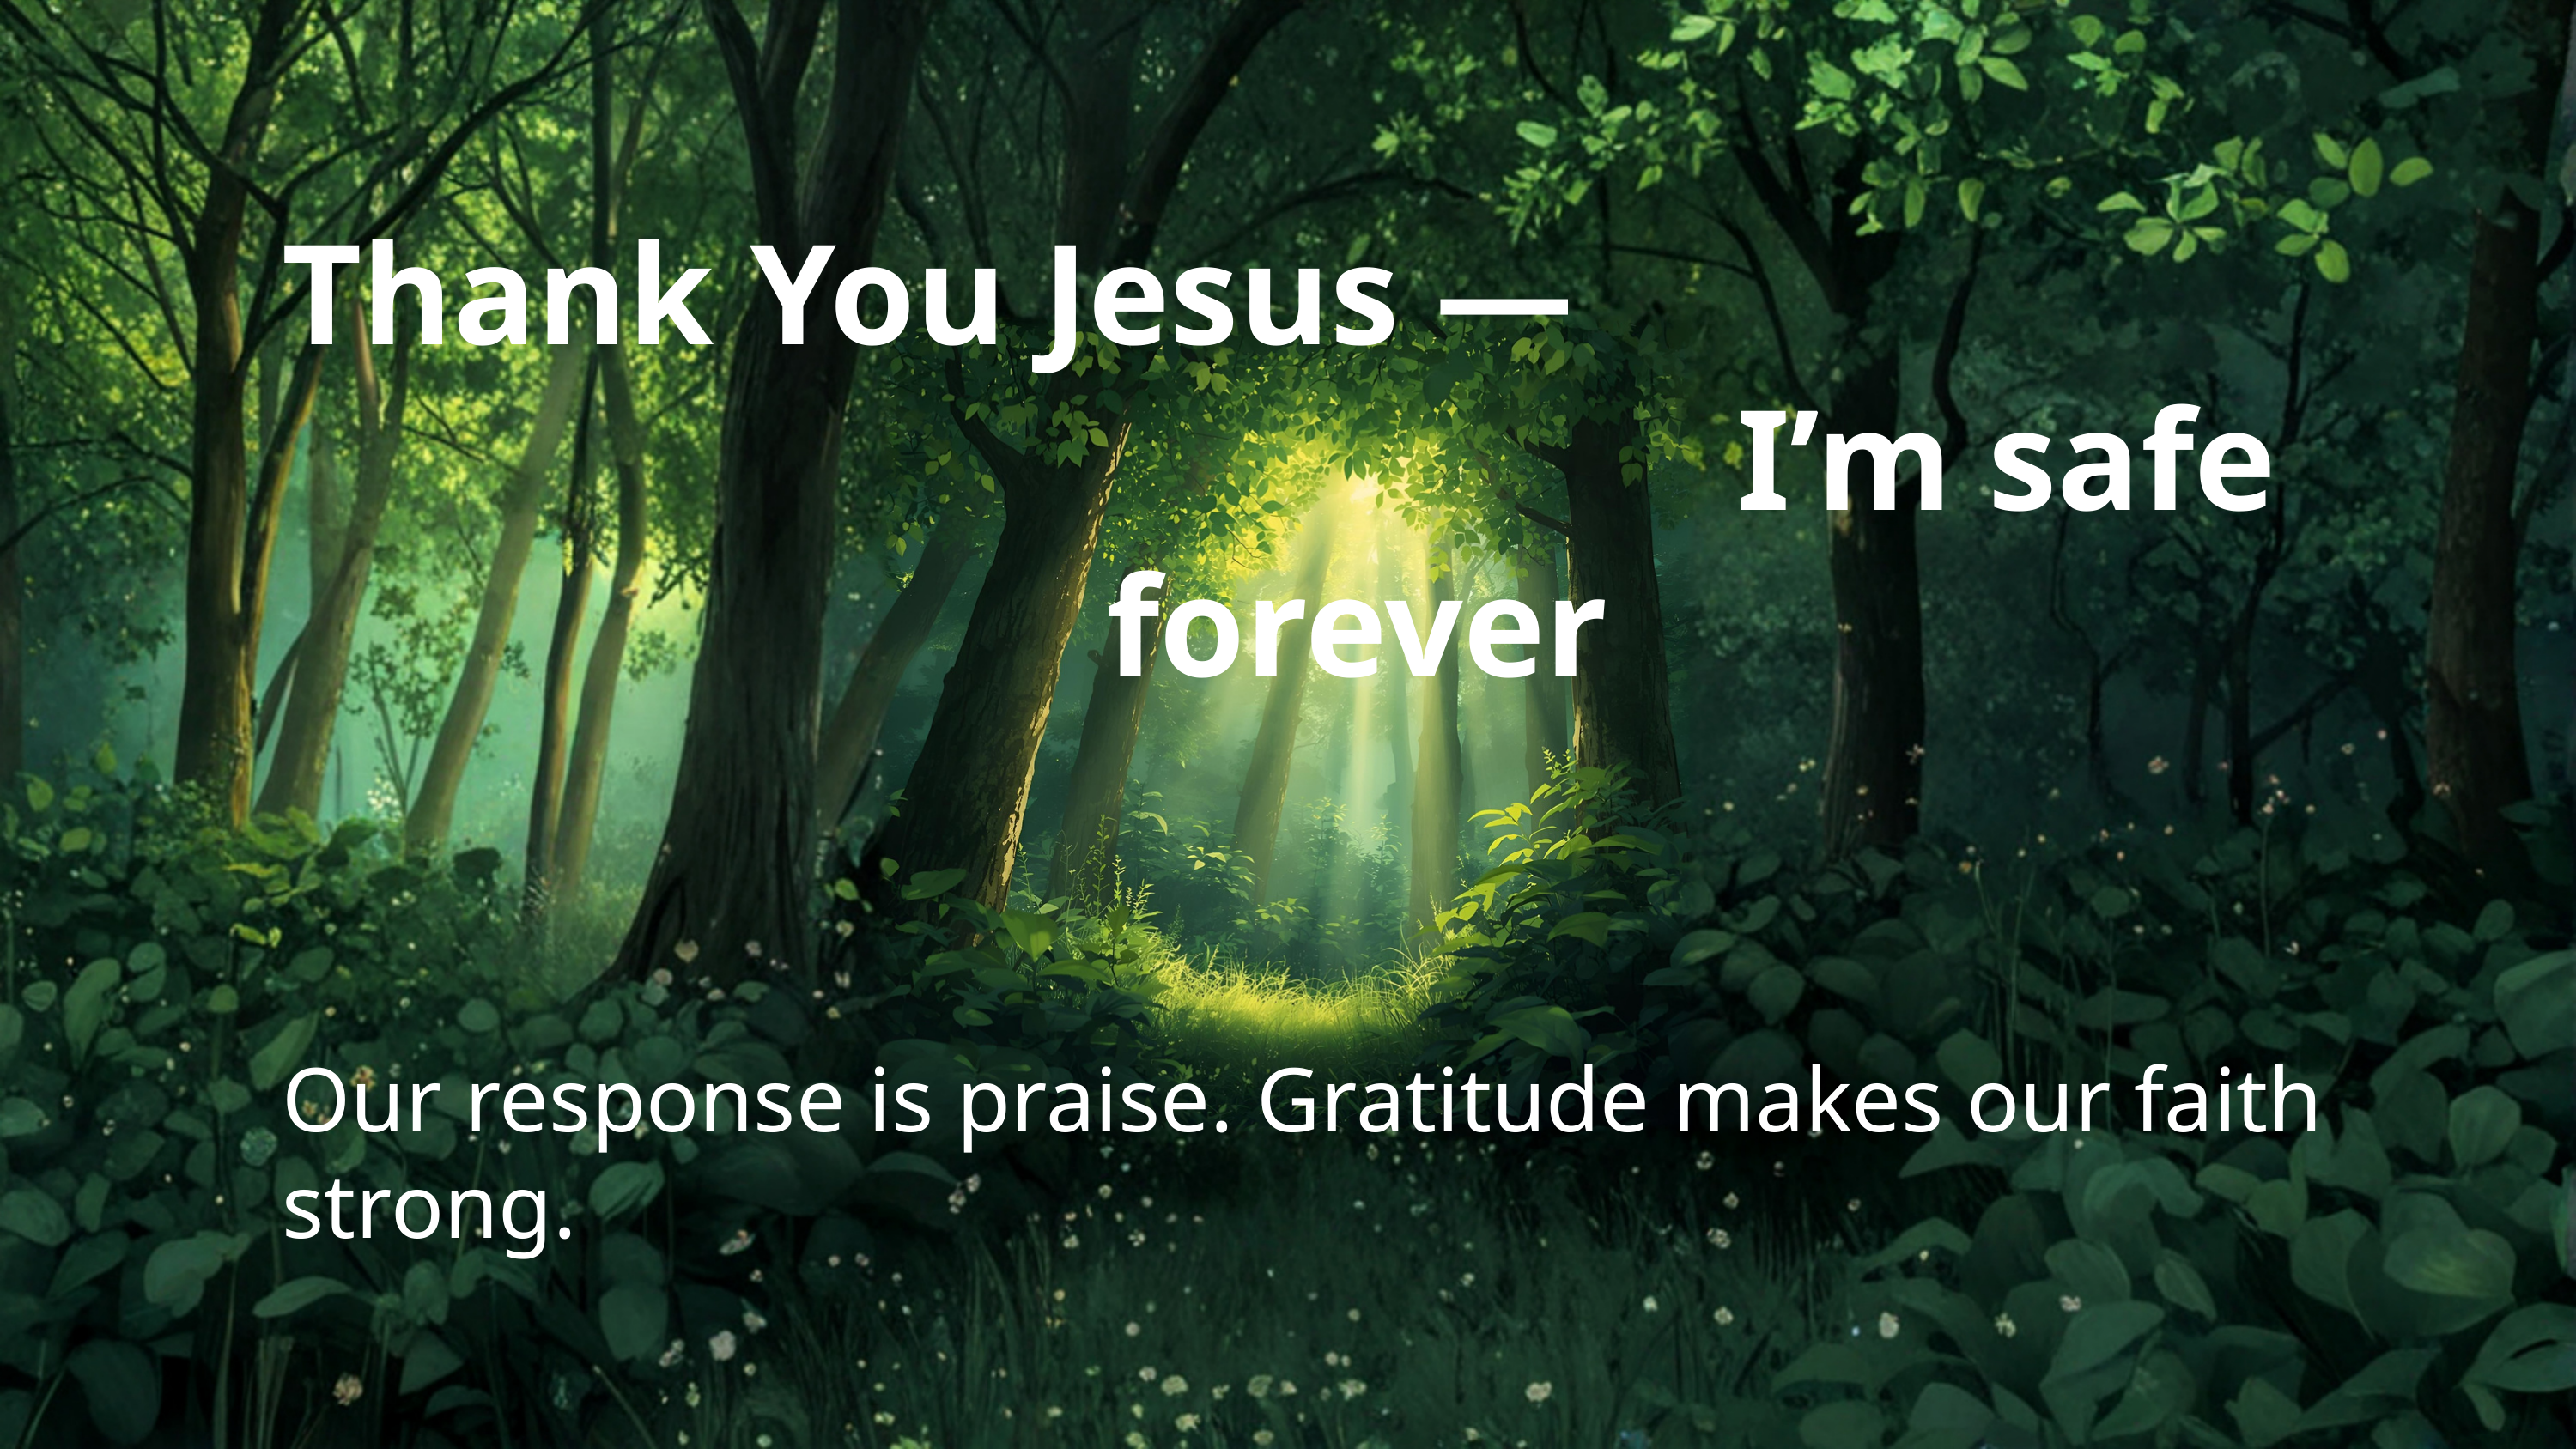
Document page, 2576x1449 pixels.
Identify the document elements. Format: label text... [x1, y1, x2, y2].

text_box Our response is praise. Gratitude makes our faith strong. [282, 937, 2369, 1256]
text_box [0, 0, 2576, 1449]
text_box Thank You Jesus — I’m safe forever [282, 39, 2433, 706]
